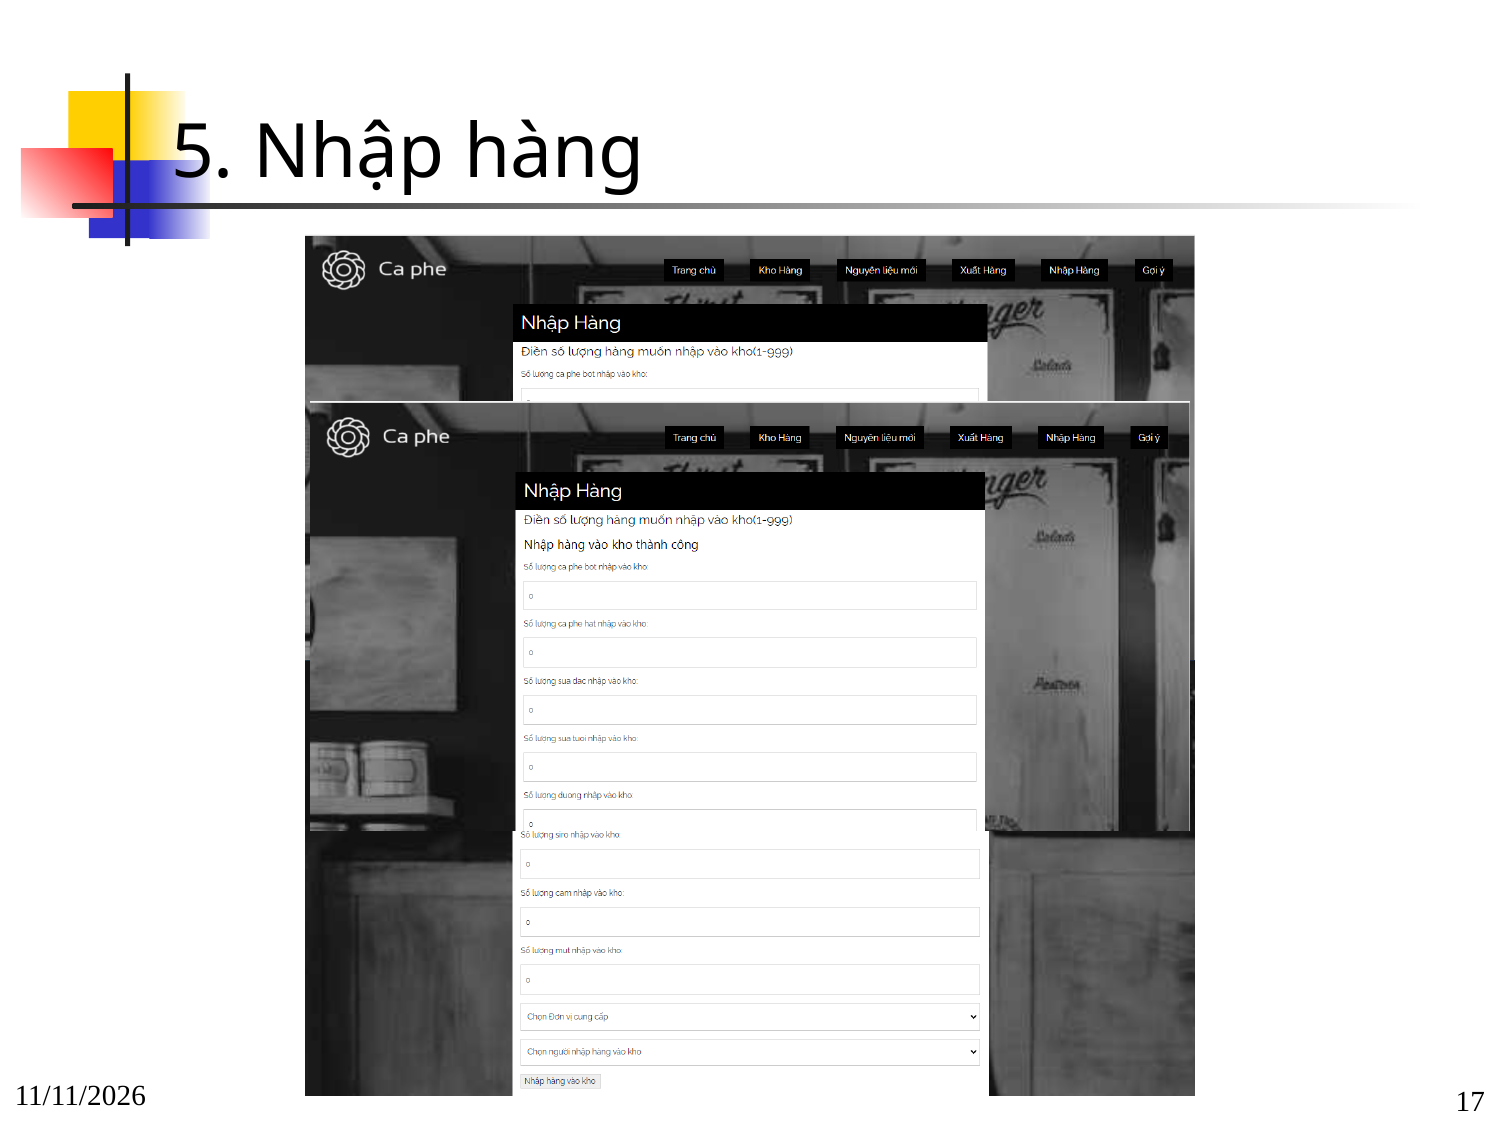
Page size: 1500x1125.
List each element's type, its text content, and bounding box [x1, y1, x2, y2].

text_box 17 [1187, 1050, 1500, 1125]
text_box 1/20/22 [0, 1043, 313, 1119]
picture [305, 234, 1195, 1096]
text_box 5. Nhập hàng [156, 35, 1428, 200]
